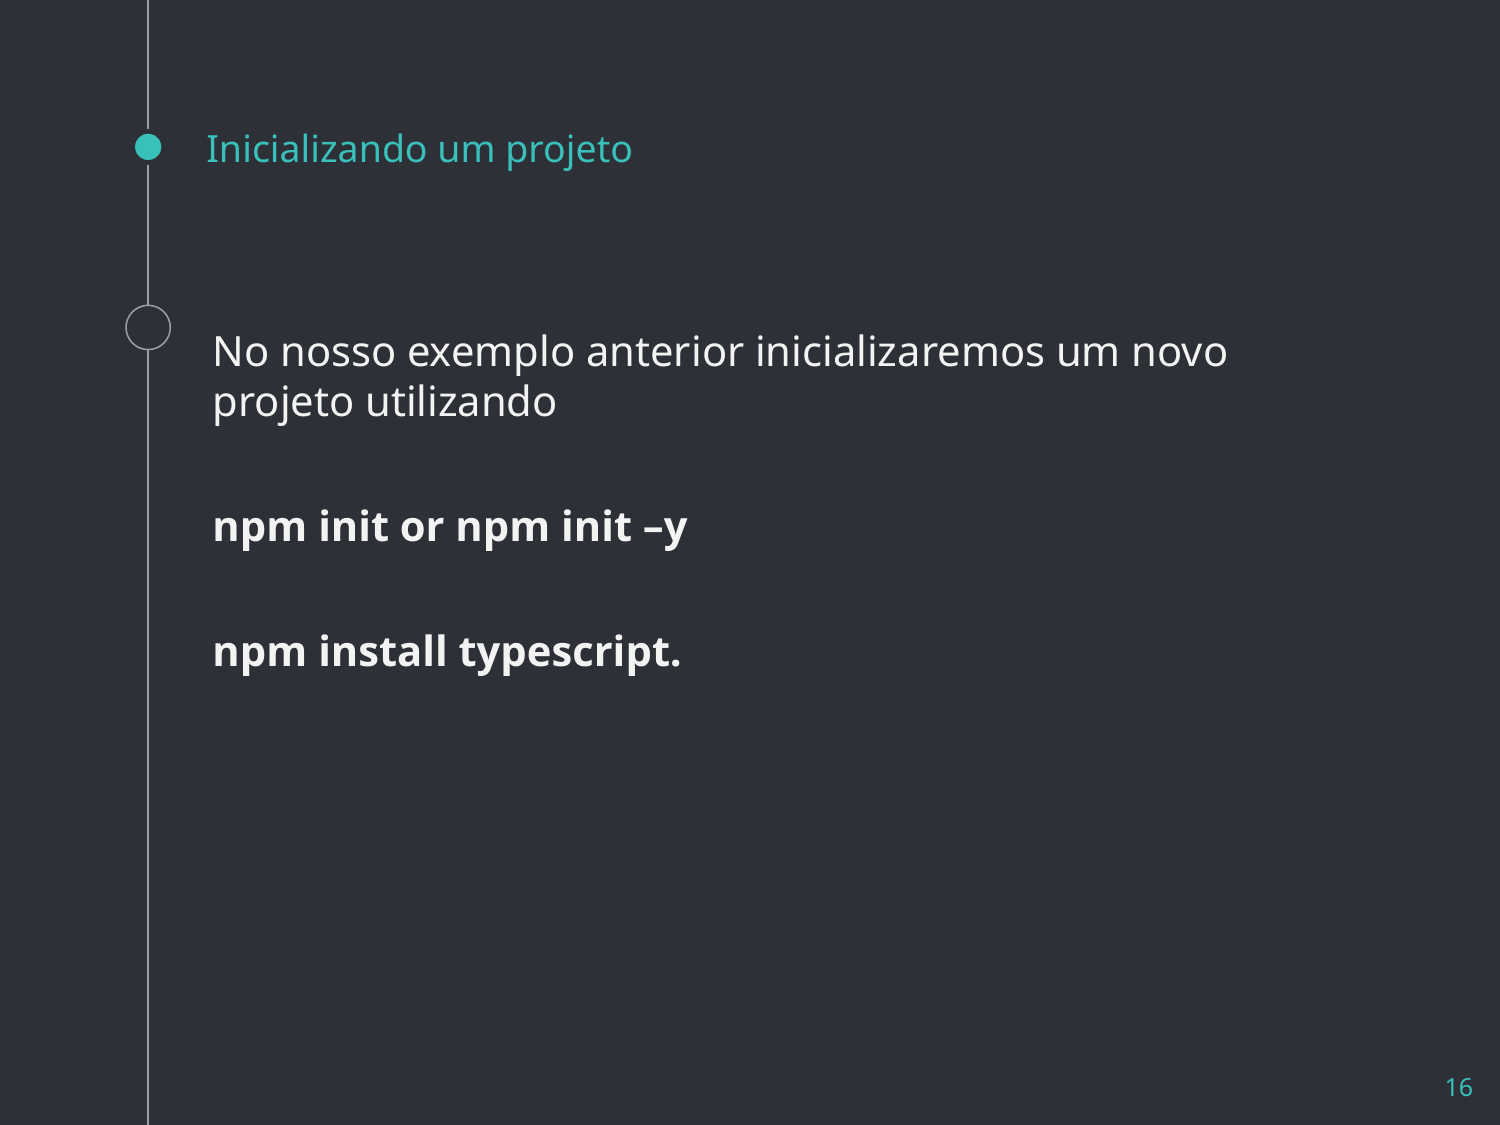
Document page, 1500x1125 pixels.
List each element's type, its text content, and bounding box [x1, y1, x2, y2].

title Inicializando um projeto [191, 109, 1317, 185]
slide_number 16 [1398, 1056, 1489, 1125]
list No nosso exemplo anterior inicializaremos um novo projeto utilizando npm init or npm init –y npm install typescript. [191, 310, 1317, 1125]
